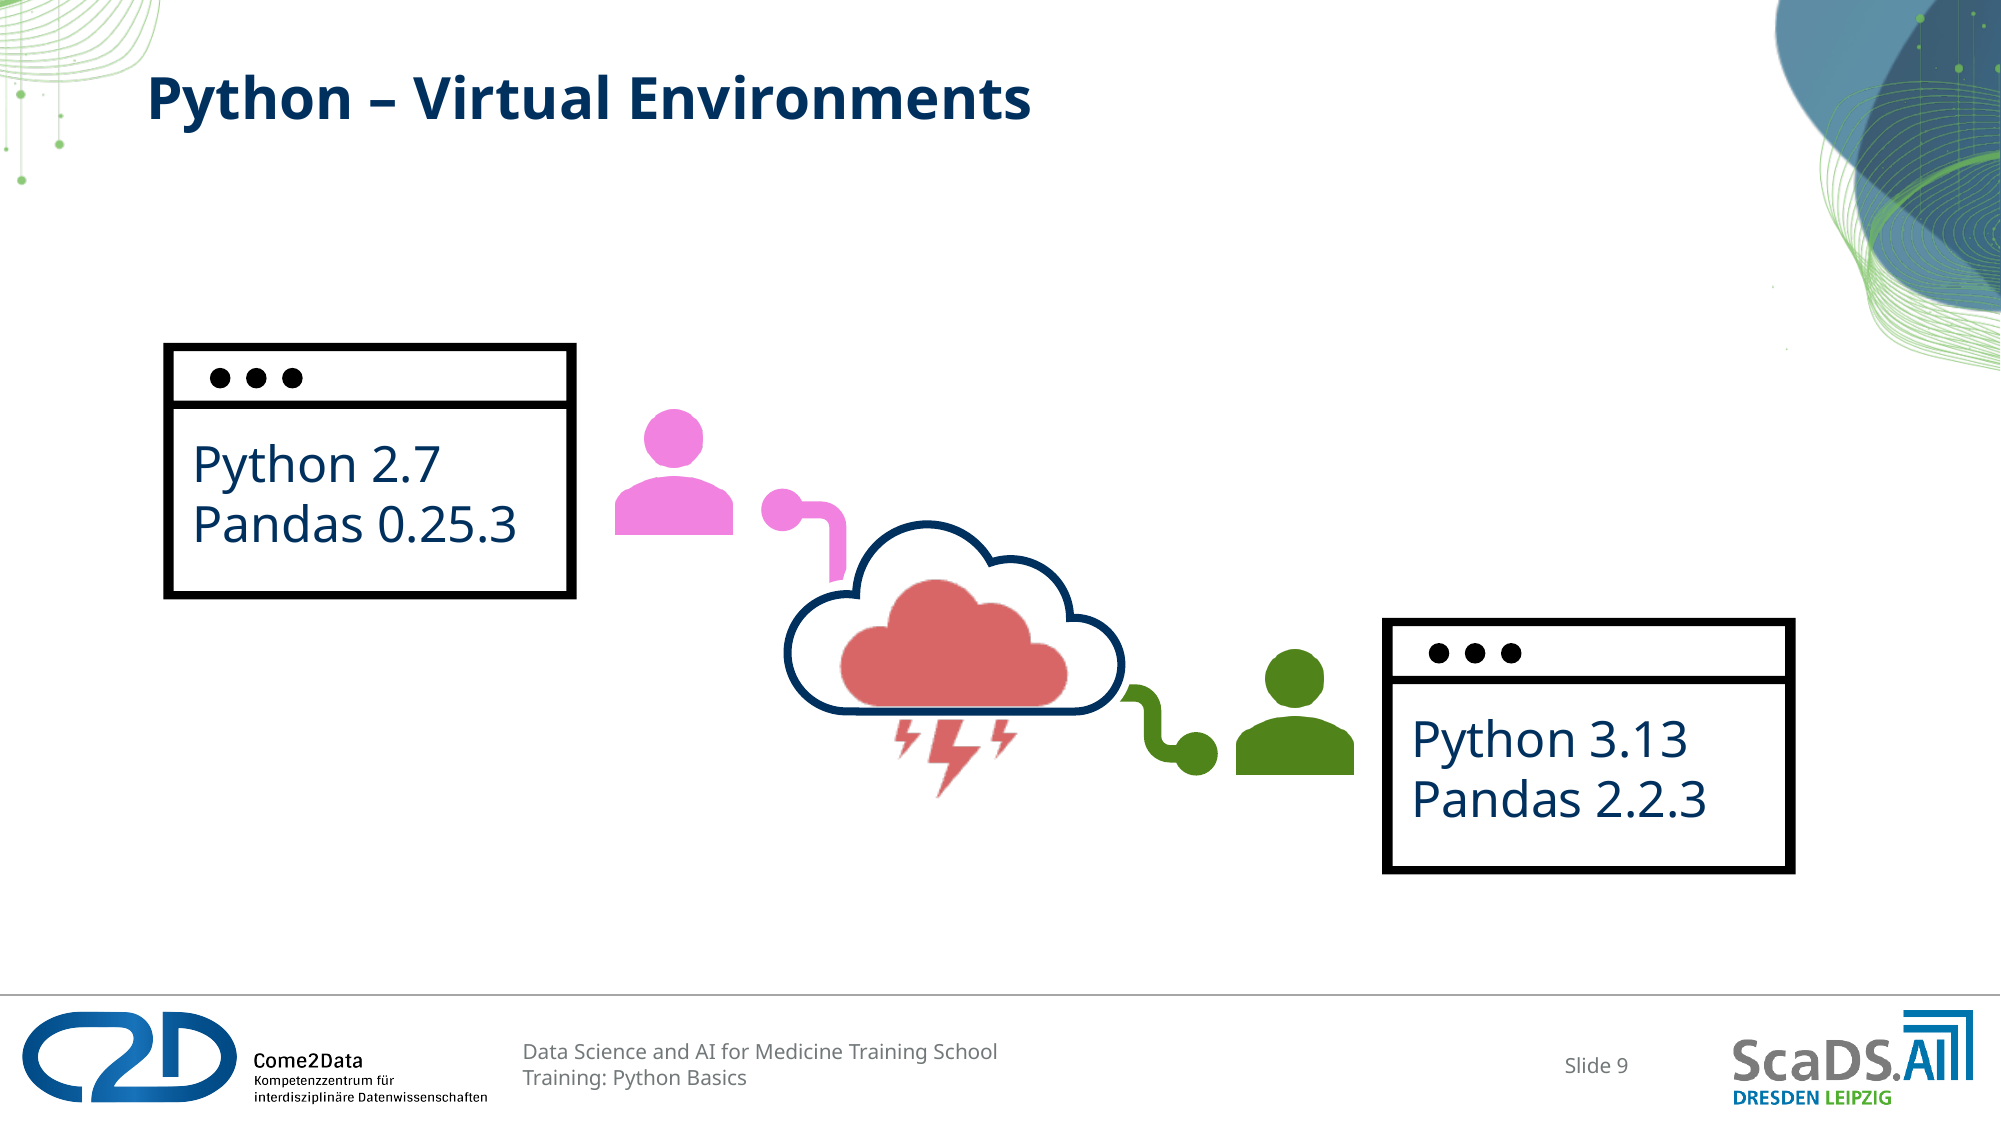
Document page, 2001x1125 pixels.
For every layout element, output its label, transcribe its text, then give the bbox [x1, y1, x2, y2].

picture [0, 0, 172, 235]
picture [795, 530, 1114, 850]
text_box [585, 382, 847, 583]
picture [1772, 0, 2001, 396]
text_box [1114, 639, 1119, 690]
picture [1731, 1008, 1975, 1108]
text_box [1382, 617, 1796, 875]
text_box [787, 624, 795, 682]
title Python – Virtual Environments [146, 61, 1831, 195]
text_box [1119, 623, 1383, 800]
text_box [899, 524, 956, 530]
picture [2, 974, 508, 1125]
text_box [163, 342, 577, 600]
